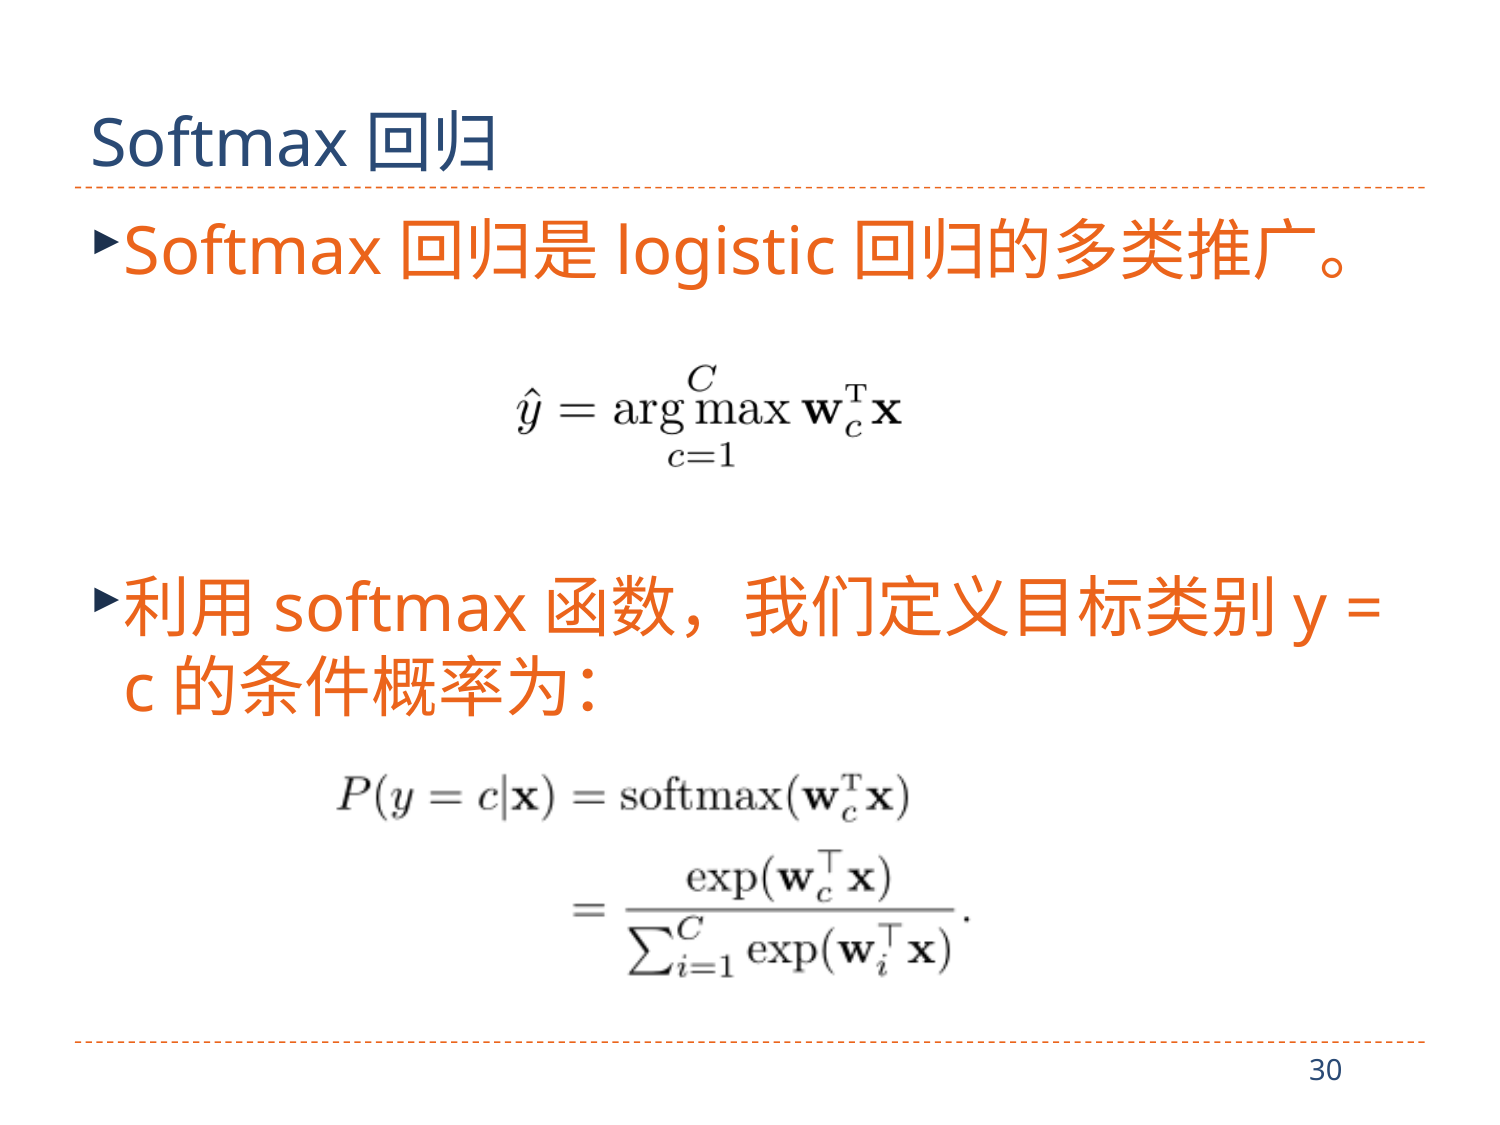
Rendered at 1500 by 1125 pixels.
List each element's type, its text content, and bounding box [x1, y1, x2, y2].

picture [312, 737, 1013, 1006]
picture [499, 337, 951, 500]
list Softmax回归是logistic回归的多类推广。 利用softmax函数，我们定义目标类别y = c的条件概率为： [75, 200, 1425, 1010]
title Softmax回归 [75, 24, 1425, 188]
